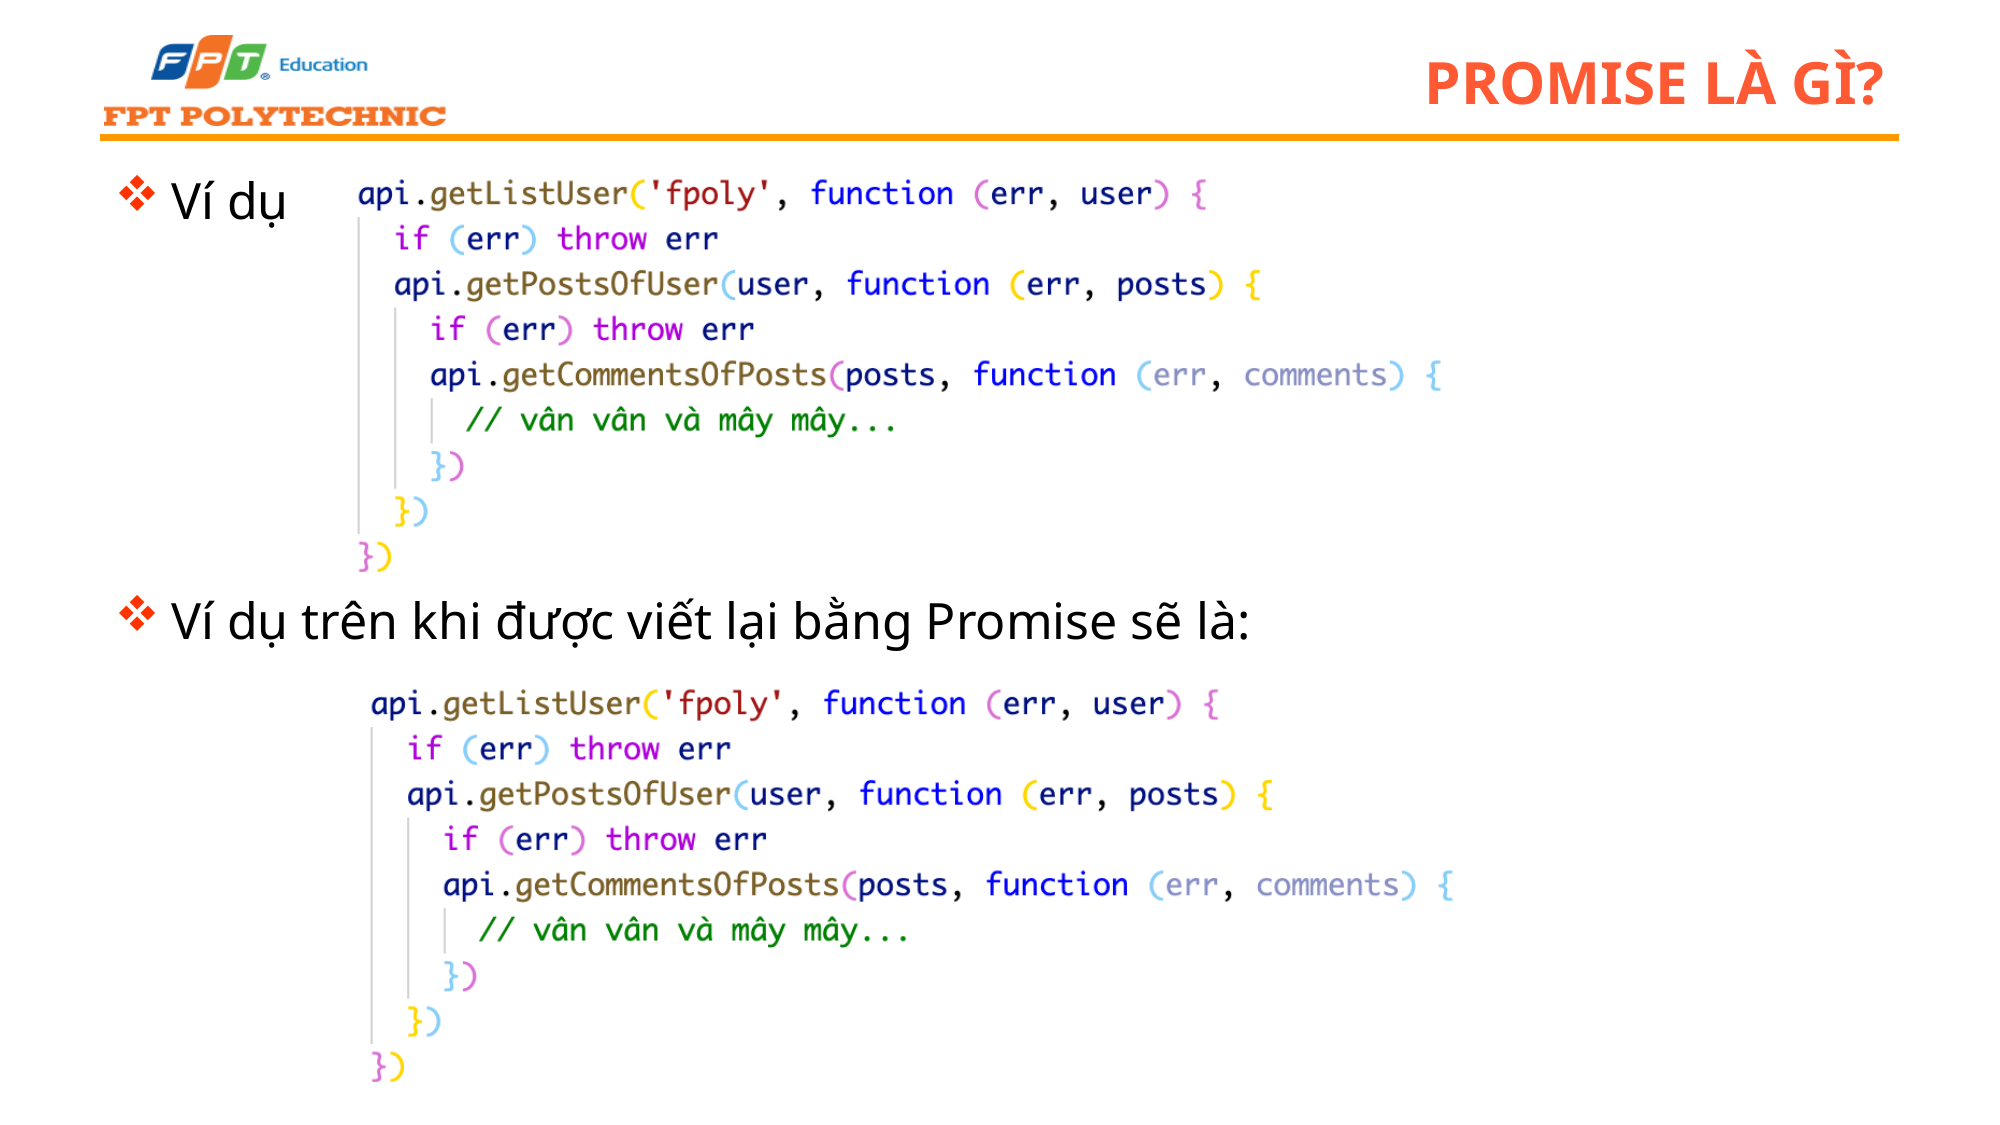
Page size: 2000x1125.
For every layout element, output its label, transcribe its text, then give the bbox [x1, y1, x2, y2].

picture [361, 684, 1489, 1098]
title Promise là gì? [449, 45, 1900, 126]
list Ví dụ Ví dụ trên khi được viết lại bằng Promise sẽ là: [99, 162, 1900, 1005]
picture [349, 174, 1476, 588]
picture [104, 35, 450, 126]
